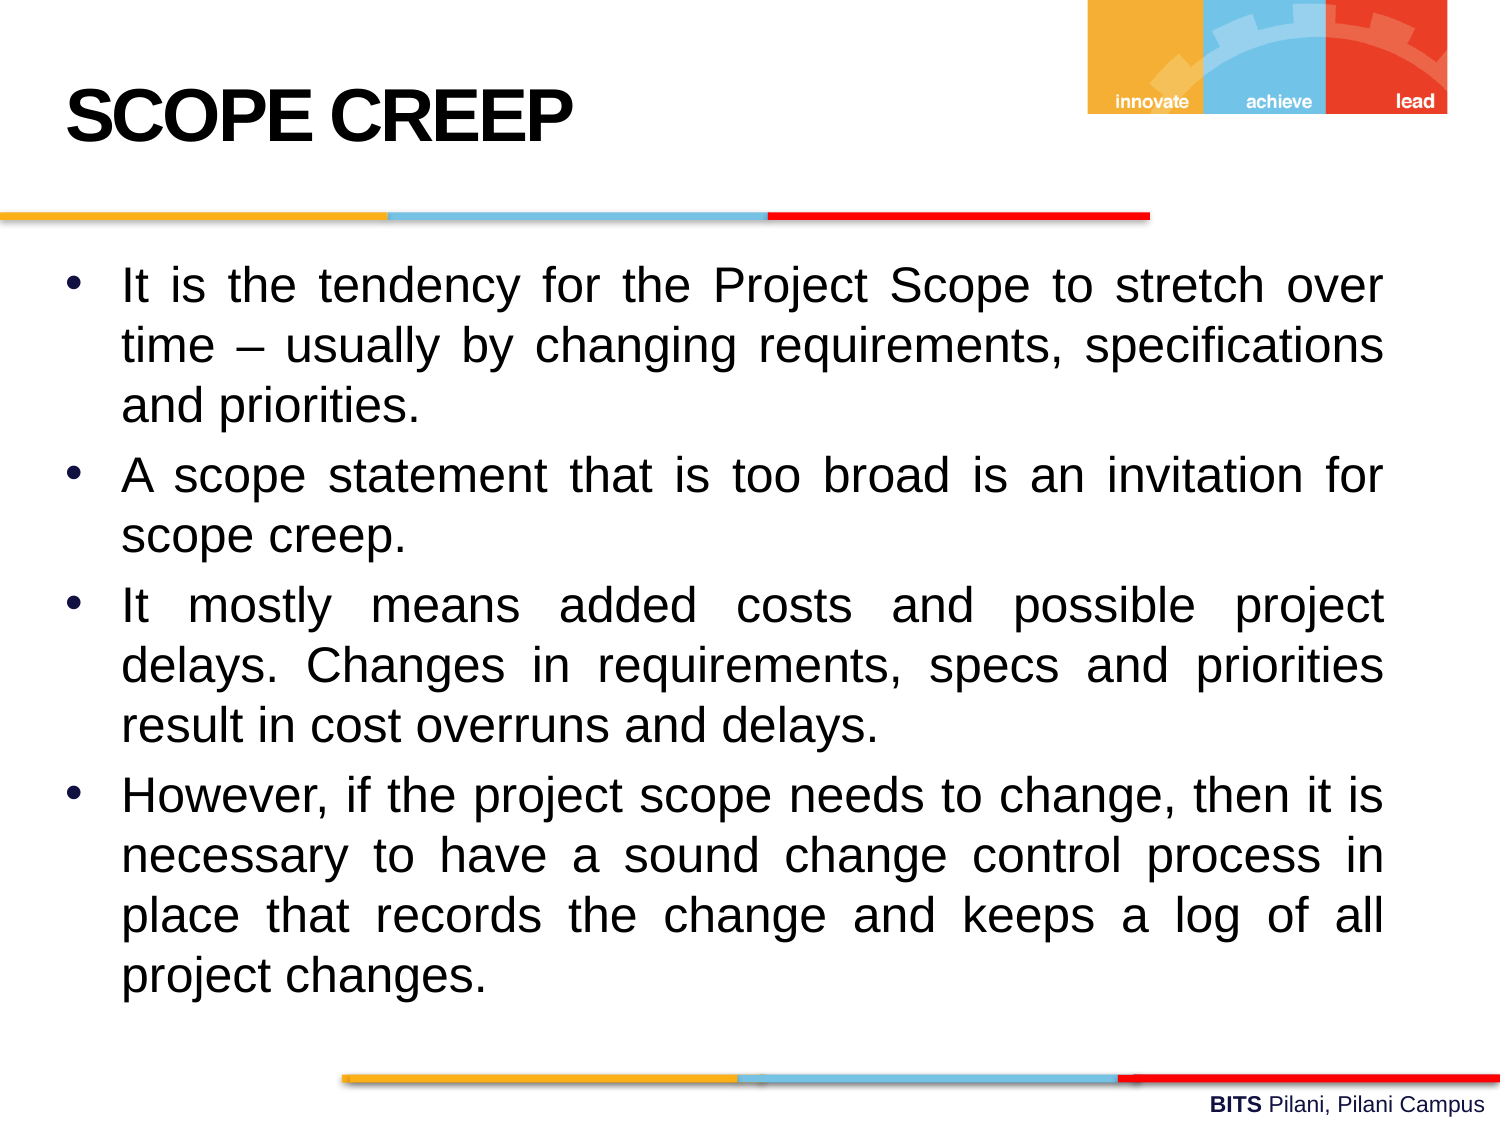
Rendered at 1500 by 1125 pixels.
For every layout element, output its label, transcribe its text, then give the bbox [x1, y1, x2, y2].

list It is the tendency for the Project Scope to stretch over time – usually by changing requirements, specifications and priorities. A scope statement that is too broad is an invitation for scope creep. It mostly means added costs and possible project delays. Changes in requirements, specs and priorities result in cost overruns and delays. However, if the project scope needs to change, then it is necessary to have a sound change control process in place that records the change and keeps a log of all project changes. [50, 245, 1400, 988]
list SCOPE CREEP [50, 24, 1088, 213]
picture [1087, 0, 1448, 114]
